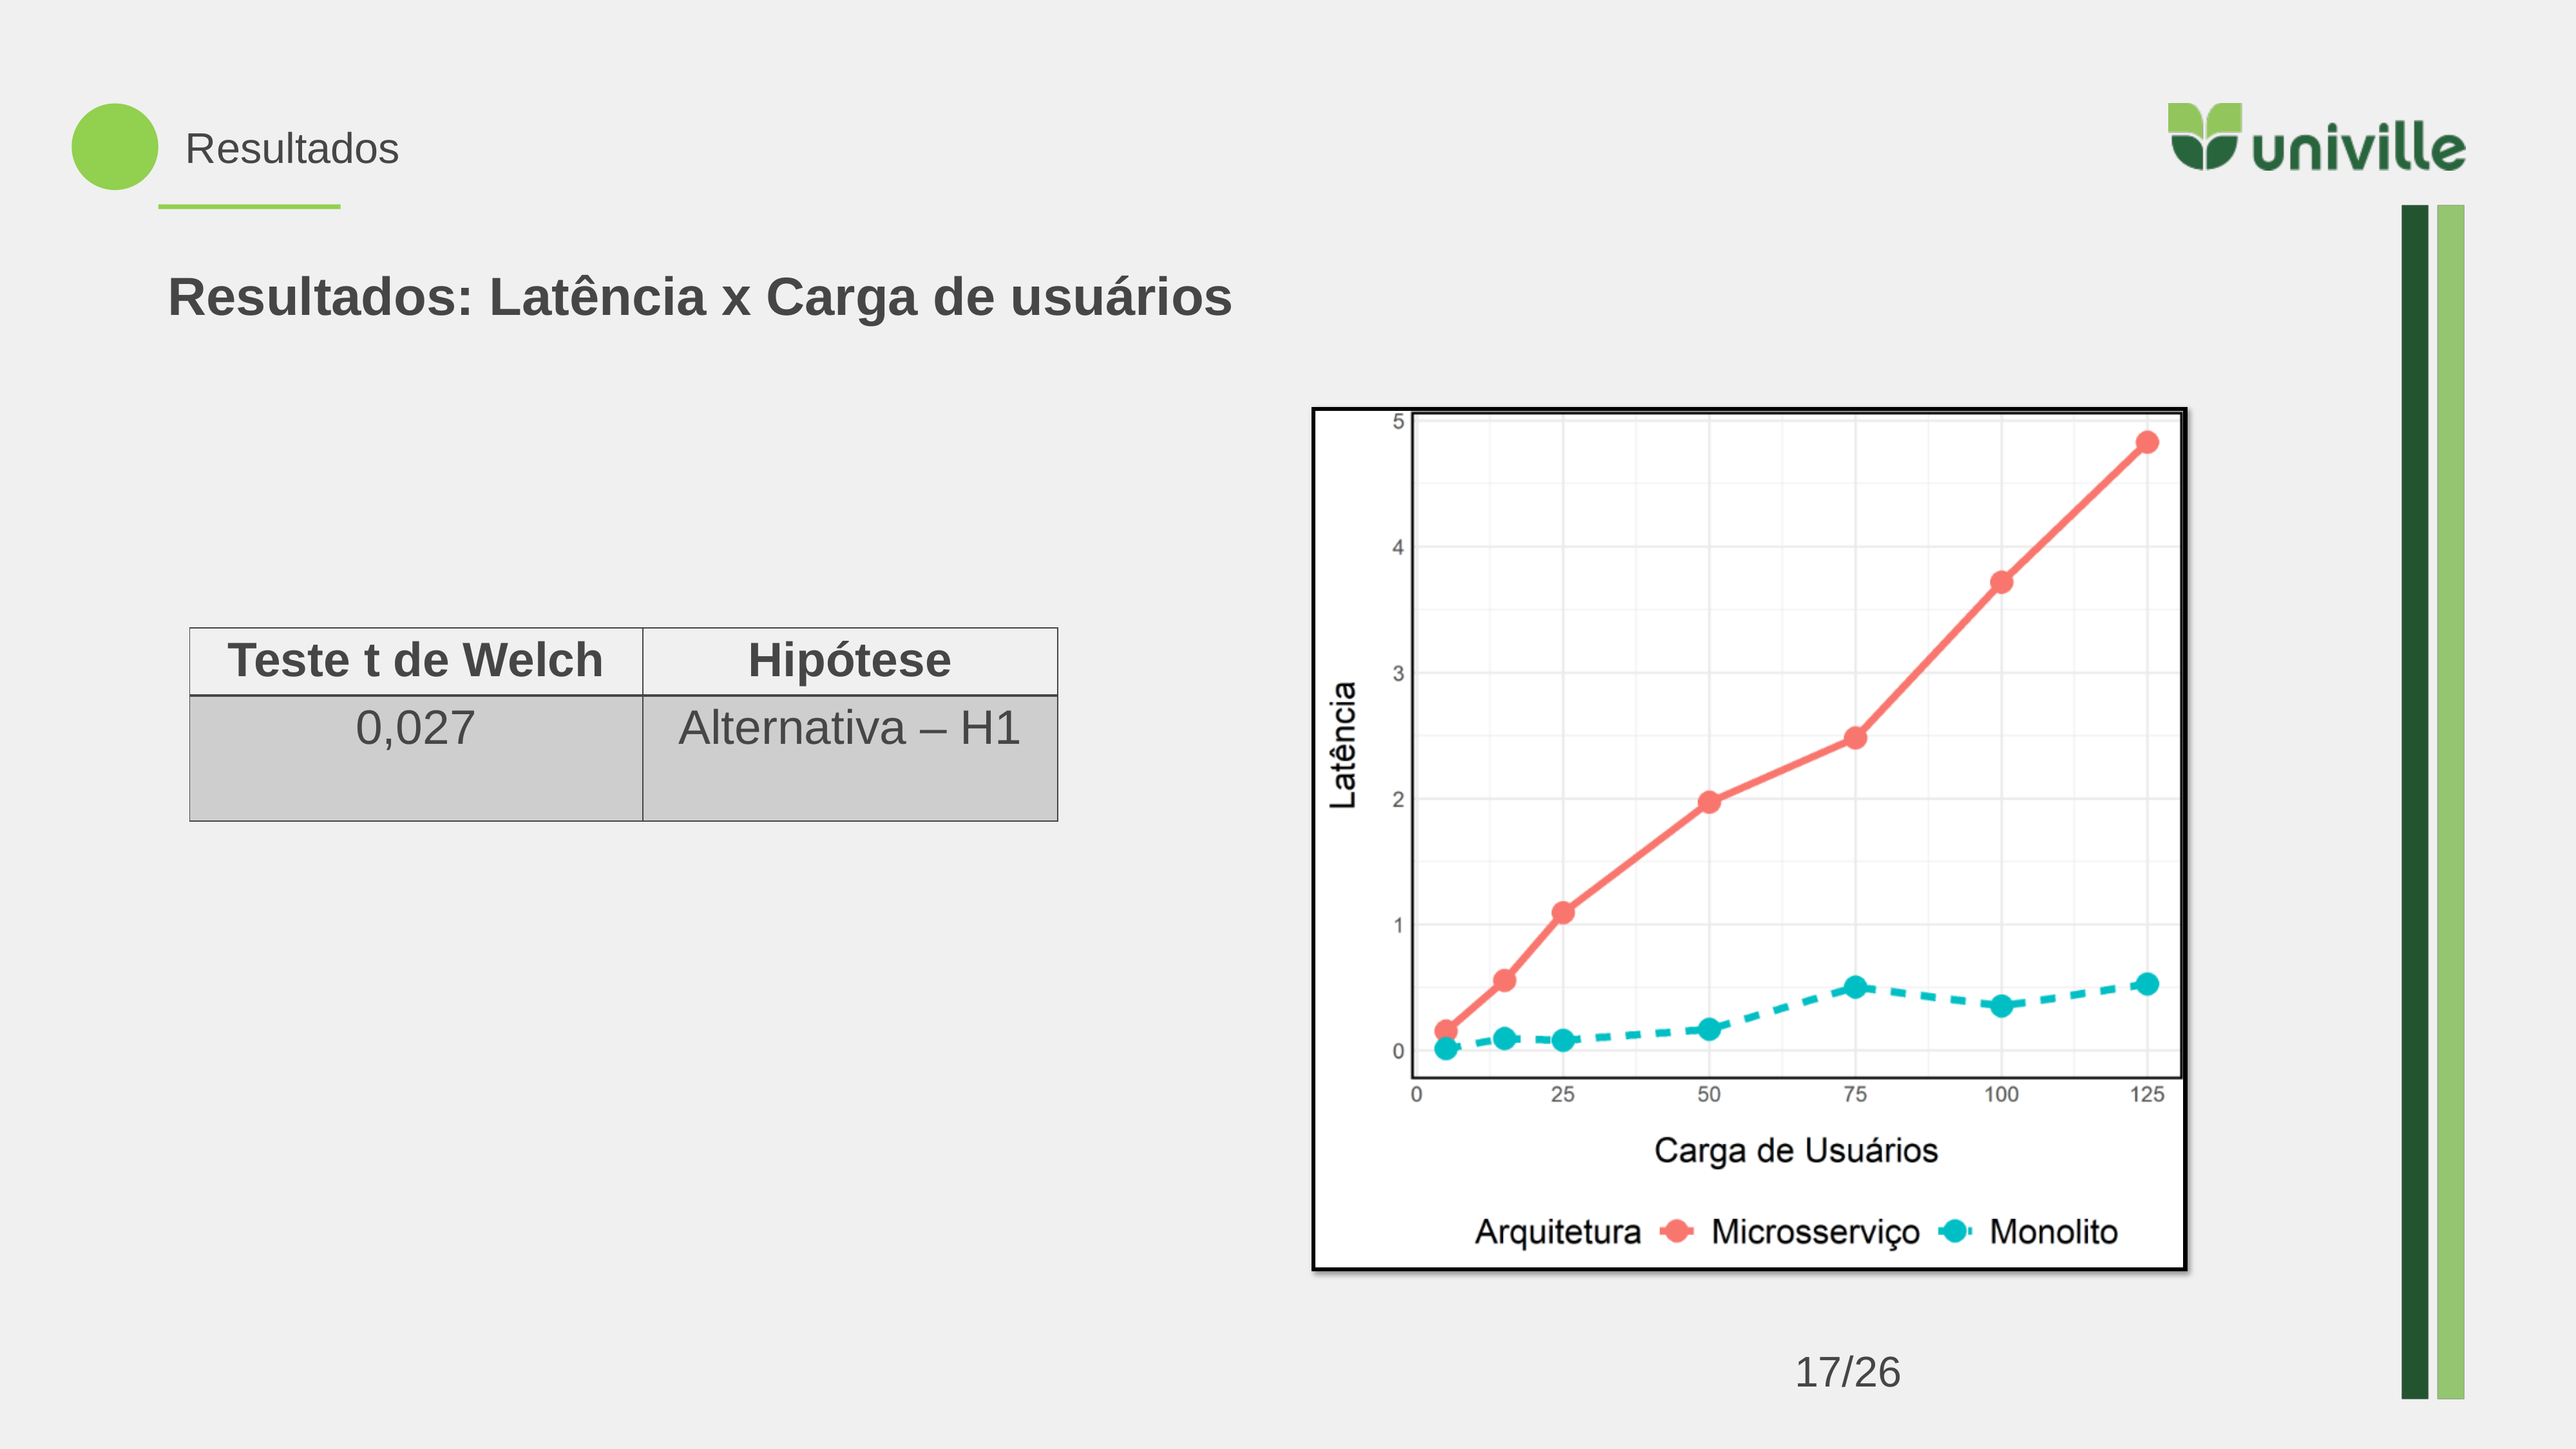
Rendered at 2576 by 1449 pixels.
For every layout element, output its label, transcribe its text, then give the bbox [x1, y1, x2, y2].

table_cell 0,027 [190, 697, 642, 820]
table_header Hipótese [644, 629, 1057, 694]
table_header Teste t de Welch [190, 629, 642, 694]
text_box Resultados [176, 115, 1727, 177]
picture [2168, 103, 2466, 171]
text_box [72, 103, 158, 191]
text_box [158, 204, 341, 209]
text_box Resultados: Latência x Carga de usuários [158, 256, 1710, 331]
table_cell Alternativa – H1 [644, 697, 1057, 820]
text_box 17/26 [1785, 1339, 2371, 1400]
picture [2400, 204, 2466, 1401]
picture [1315, 410, 2184, 1267]
